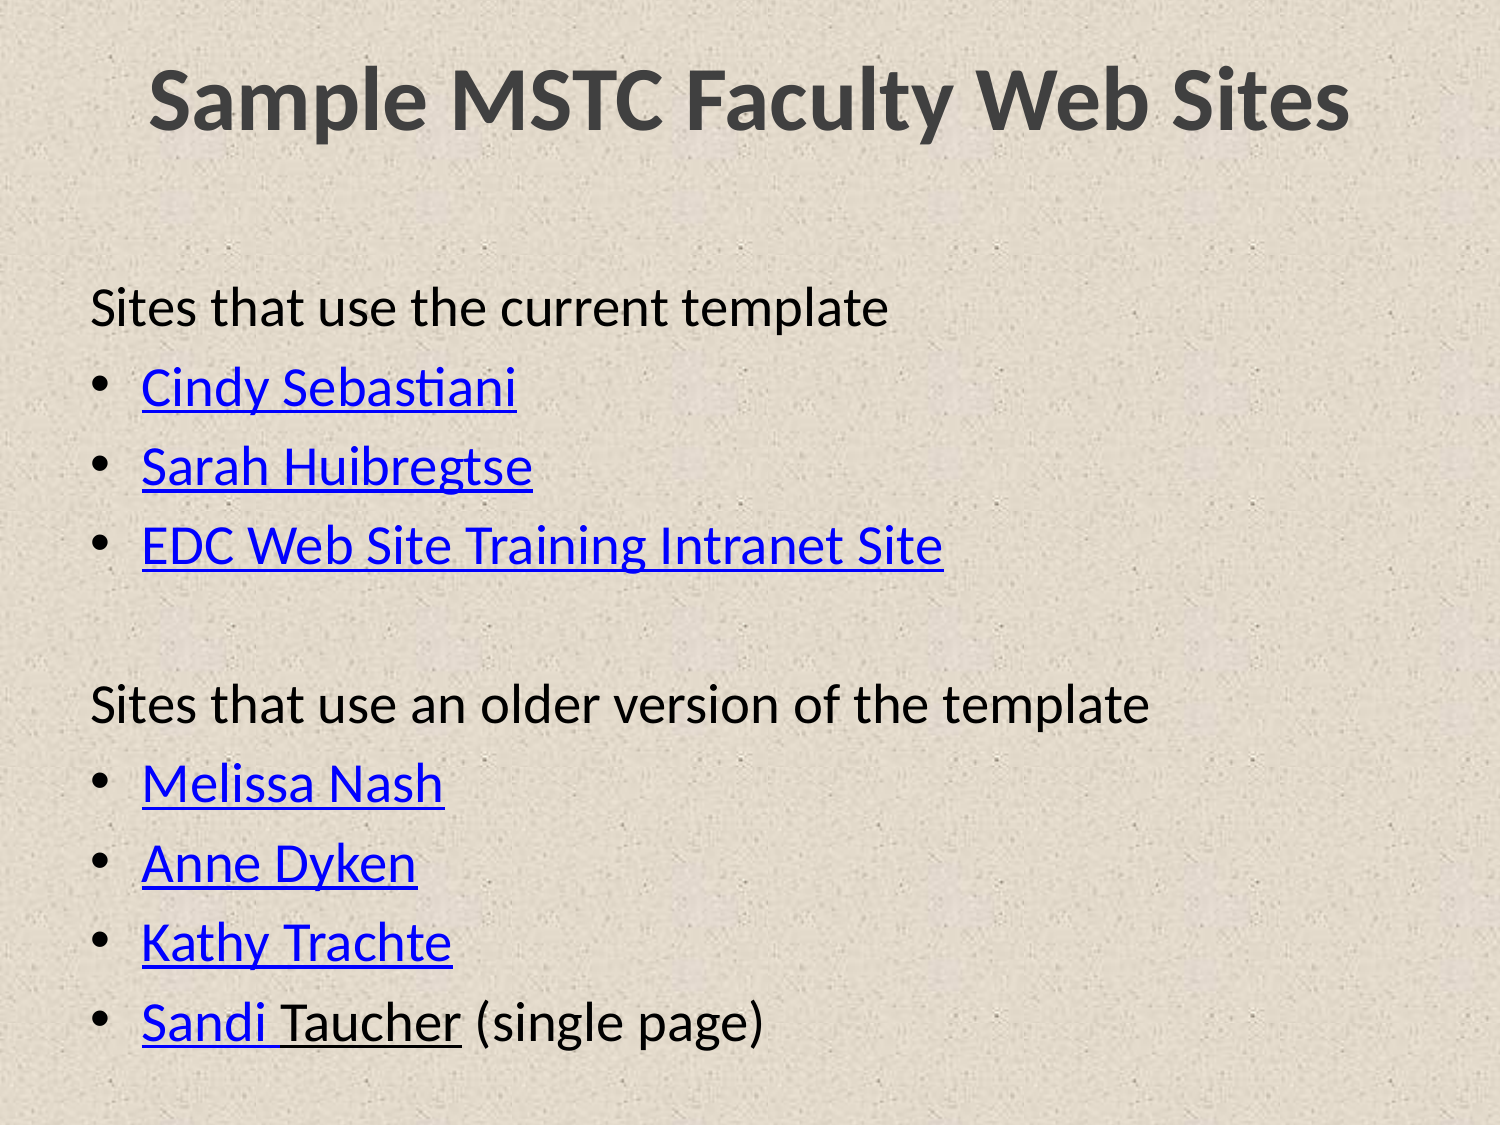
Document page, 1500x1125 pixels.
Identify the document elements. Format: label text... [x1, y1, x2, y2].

picture [0, 0, 1500, 1125]
title Sample MSTC Faculty Web Sites [19, 0, 1482, 188]
list Sites that use the current template Cindy Sebastiani Sarah Huibregtse EDC Web Site Training Intranet Site Sites that use an older version of the template Melissa Nash Anne Dyken Kathy Trachte Sandi Taucher (single page) [75, 262, 1425, 1063]
